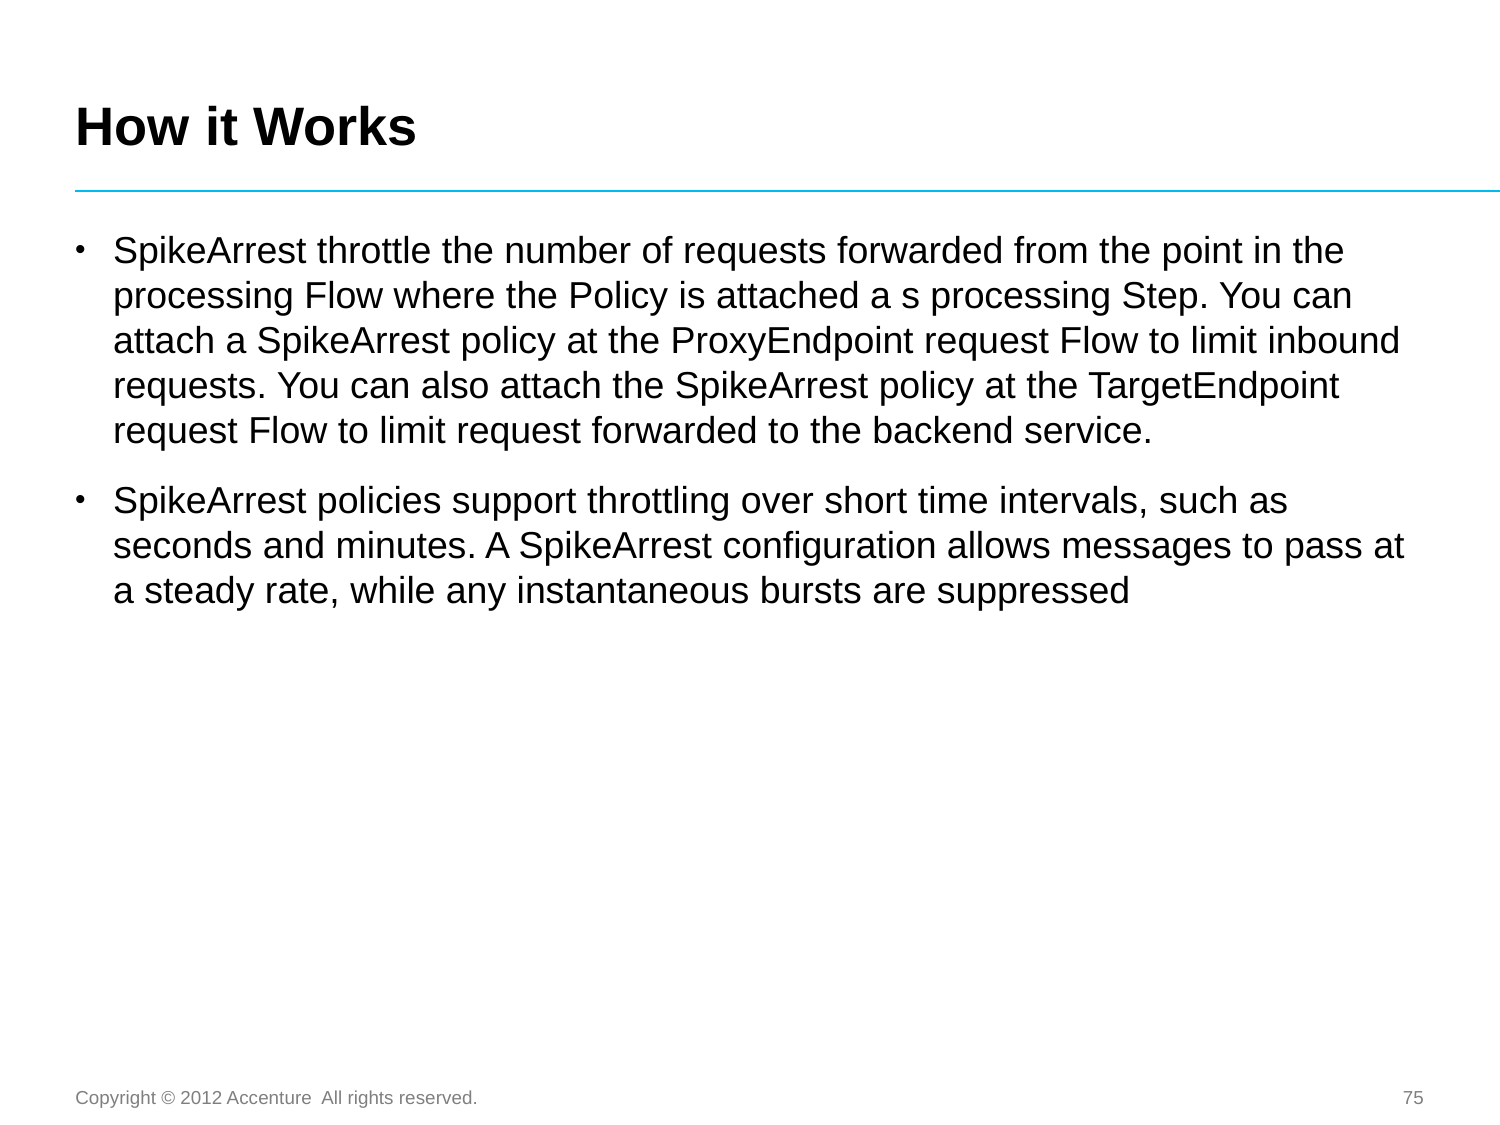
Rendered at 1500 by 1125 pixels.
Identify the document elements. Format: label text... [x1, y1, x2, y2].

list SpikeArrest throttle the number of requests forwarded from the point in the processing Flow where the Policy is attached a s processing Step. You can attach a SpikeArrest policy at the ProxyEndpoint request Flow to limit inbound requests. You can also attach the SpikeArrest policy at the TargetEndpoint request Flow to limit request forwarded to the backend service. SpikeArrest policies support throttling over short time intervals, such as seconds and minutes. A SpikeArrest configuration allows messages to pass at a steady rate, while any instantaneous bursts are suppressed [75, 226, 1425, 1018]
title How it Works [75, 27, 1422, 157]
